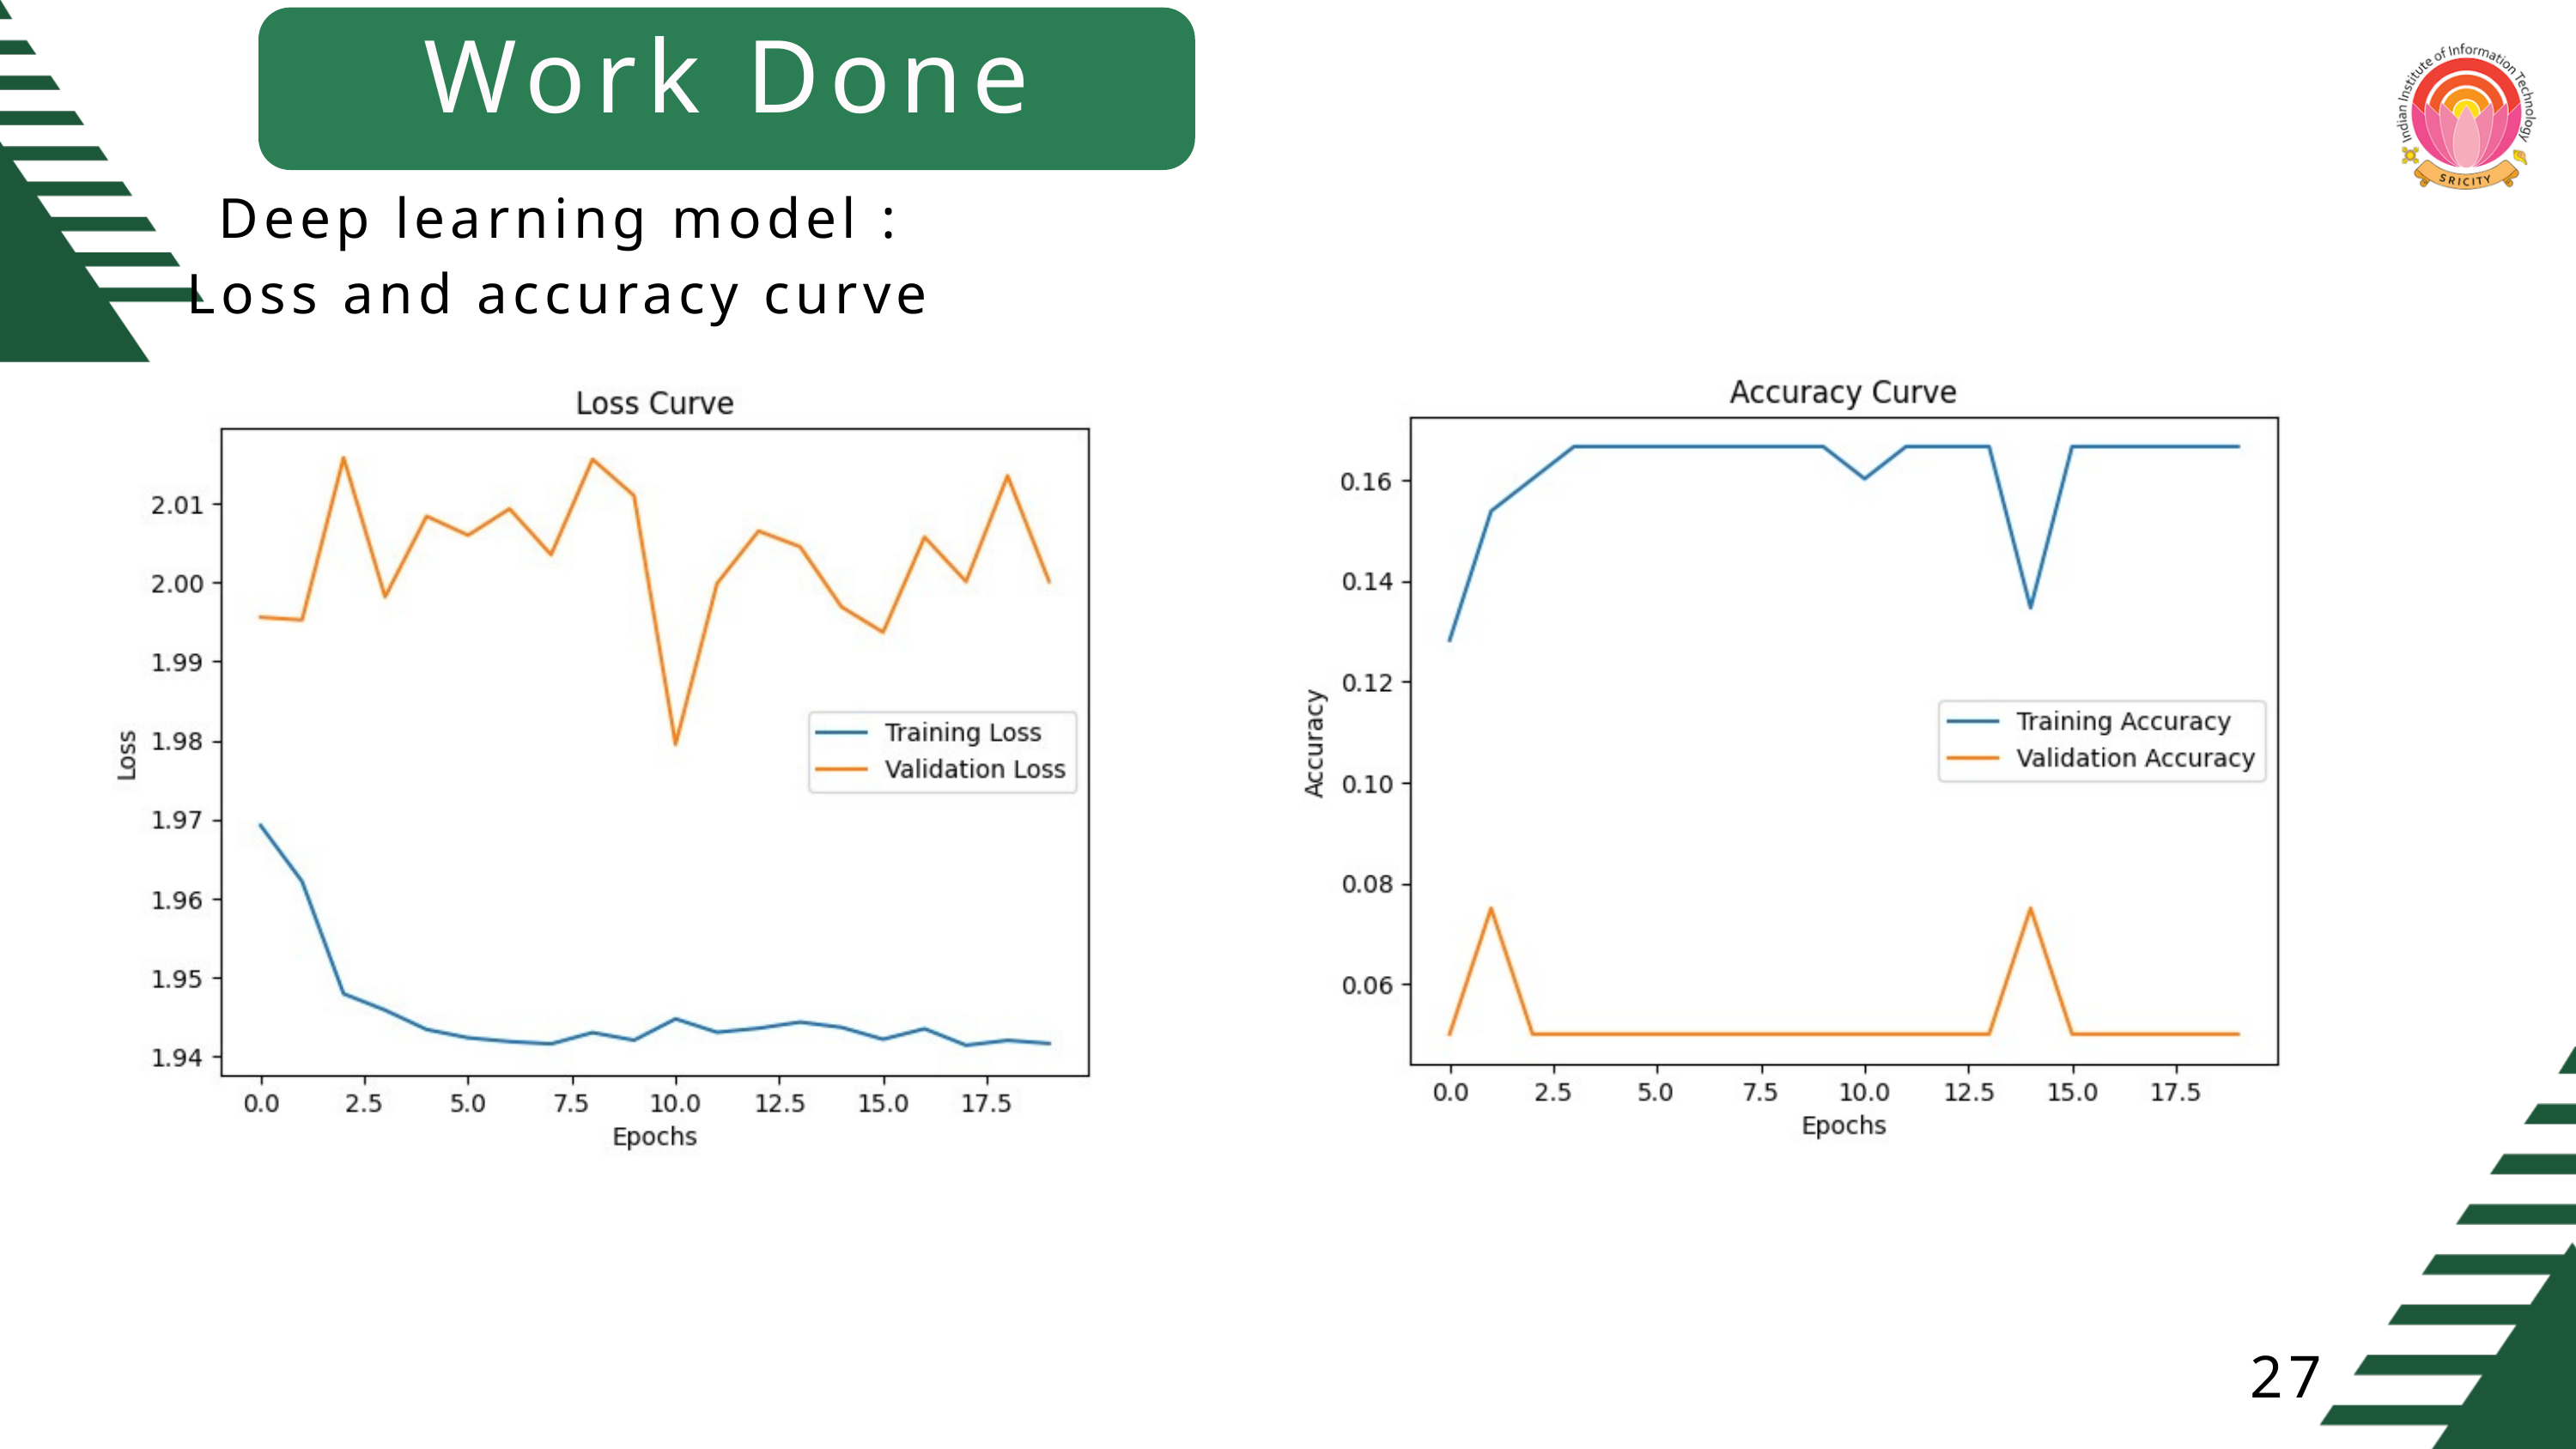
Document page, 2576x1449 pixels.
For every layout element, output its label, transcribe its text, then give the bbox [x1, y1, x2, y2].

text_box [2385, 35, 2548, 197]
text_box [1287, 361, 2295, 1157]
text_box 27 [2244, 1329, 2329, 1410]
text_box Deep learning model : Loss and accuracy curve [0, 173, 1649, 324]
text_box [0, 0, 204, 173]
text_box [0, 324, 204, 362]
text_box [258, 7, 1195, 171]
text_box [2286, 1046, 2576, 1449]
text_box [99, 373, 1106, 1168]
